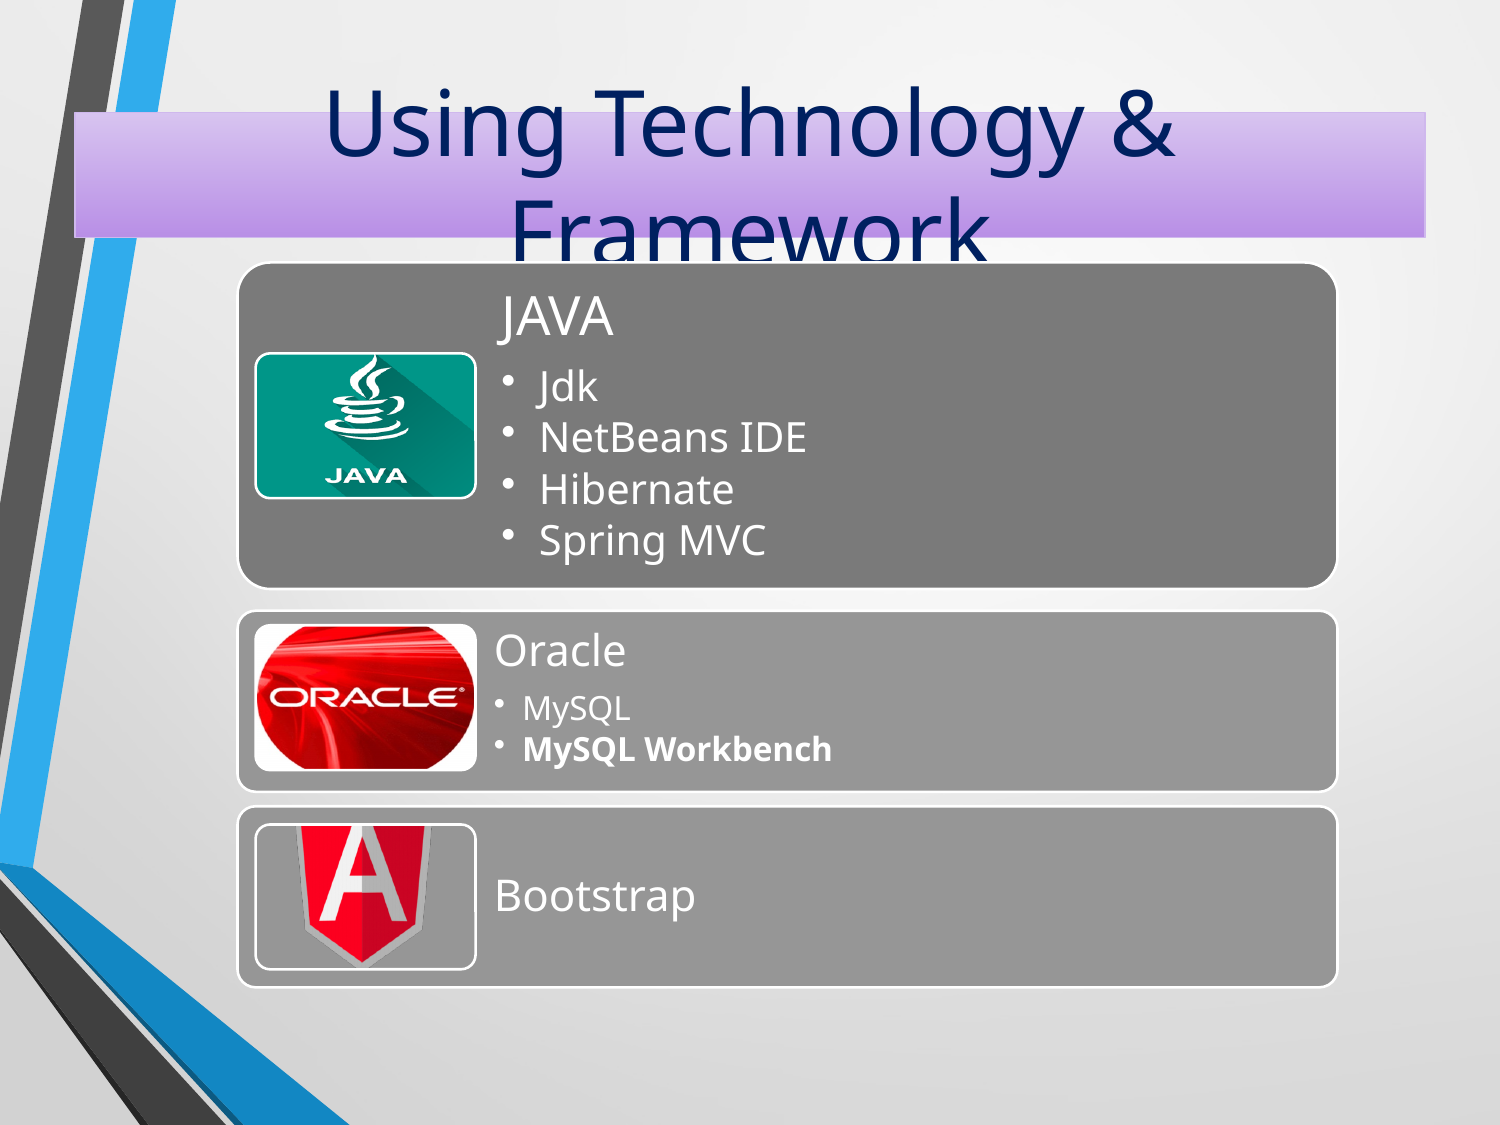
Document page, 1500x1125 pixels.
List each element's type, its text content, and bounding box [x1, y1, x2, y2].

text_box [237, 262, 1338, 988]
title Using Technology & Framework [74, 112, 1426, 238]
